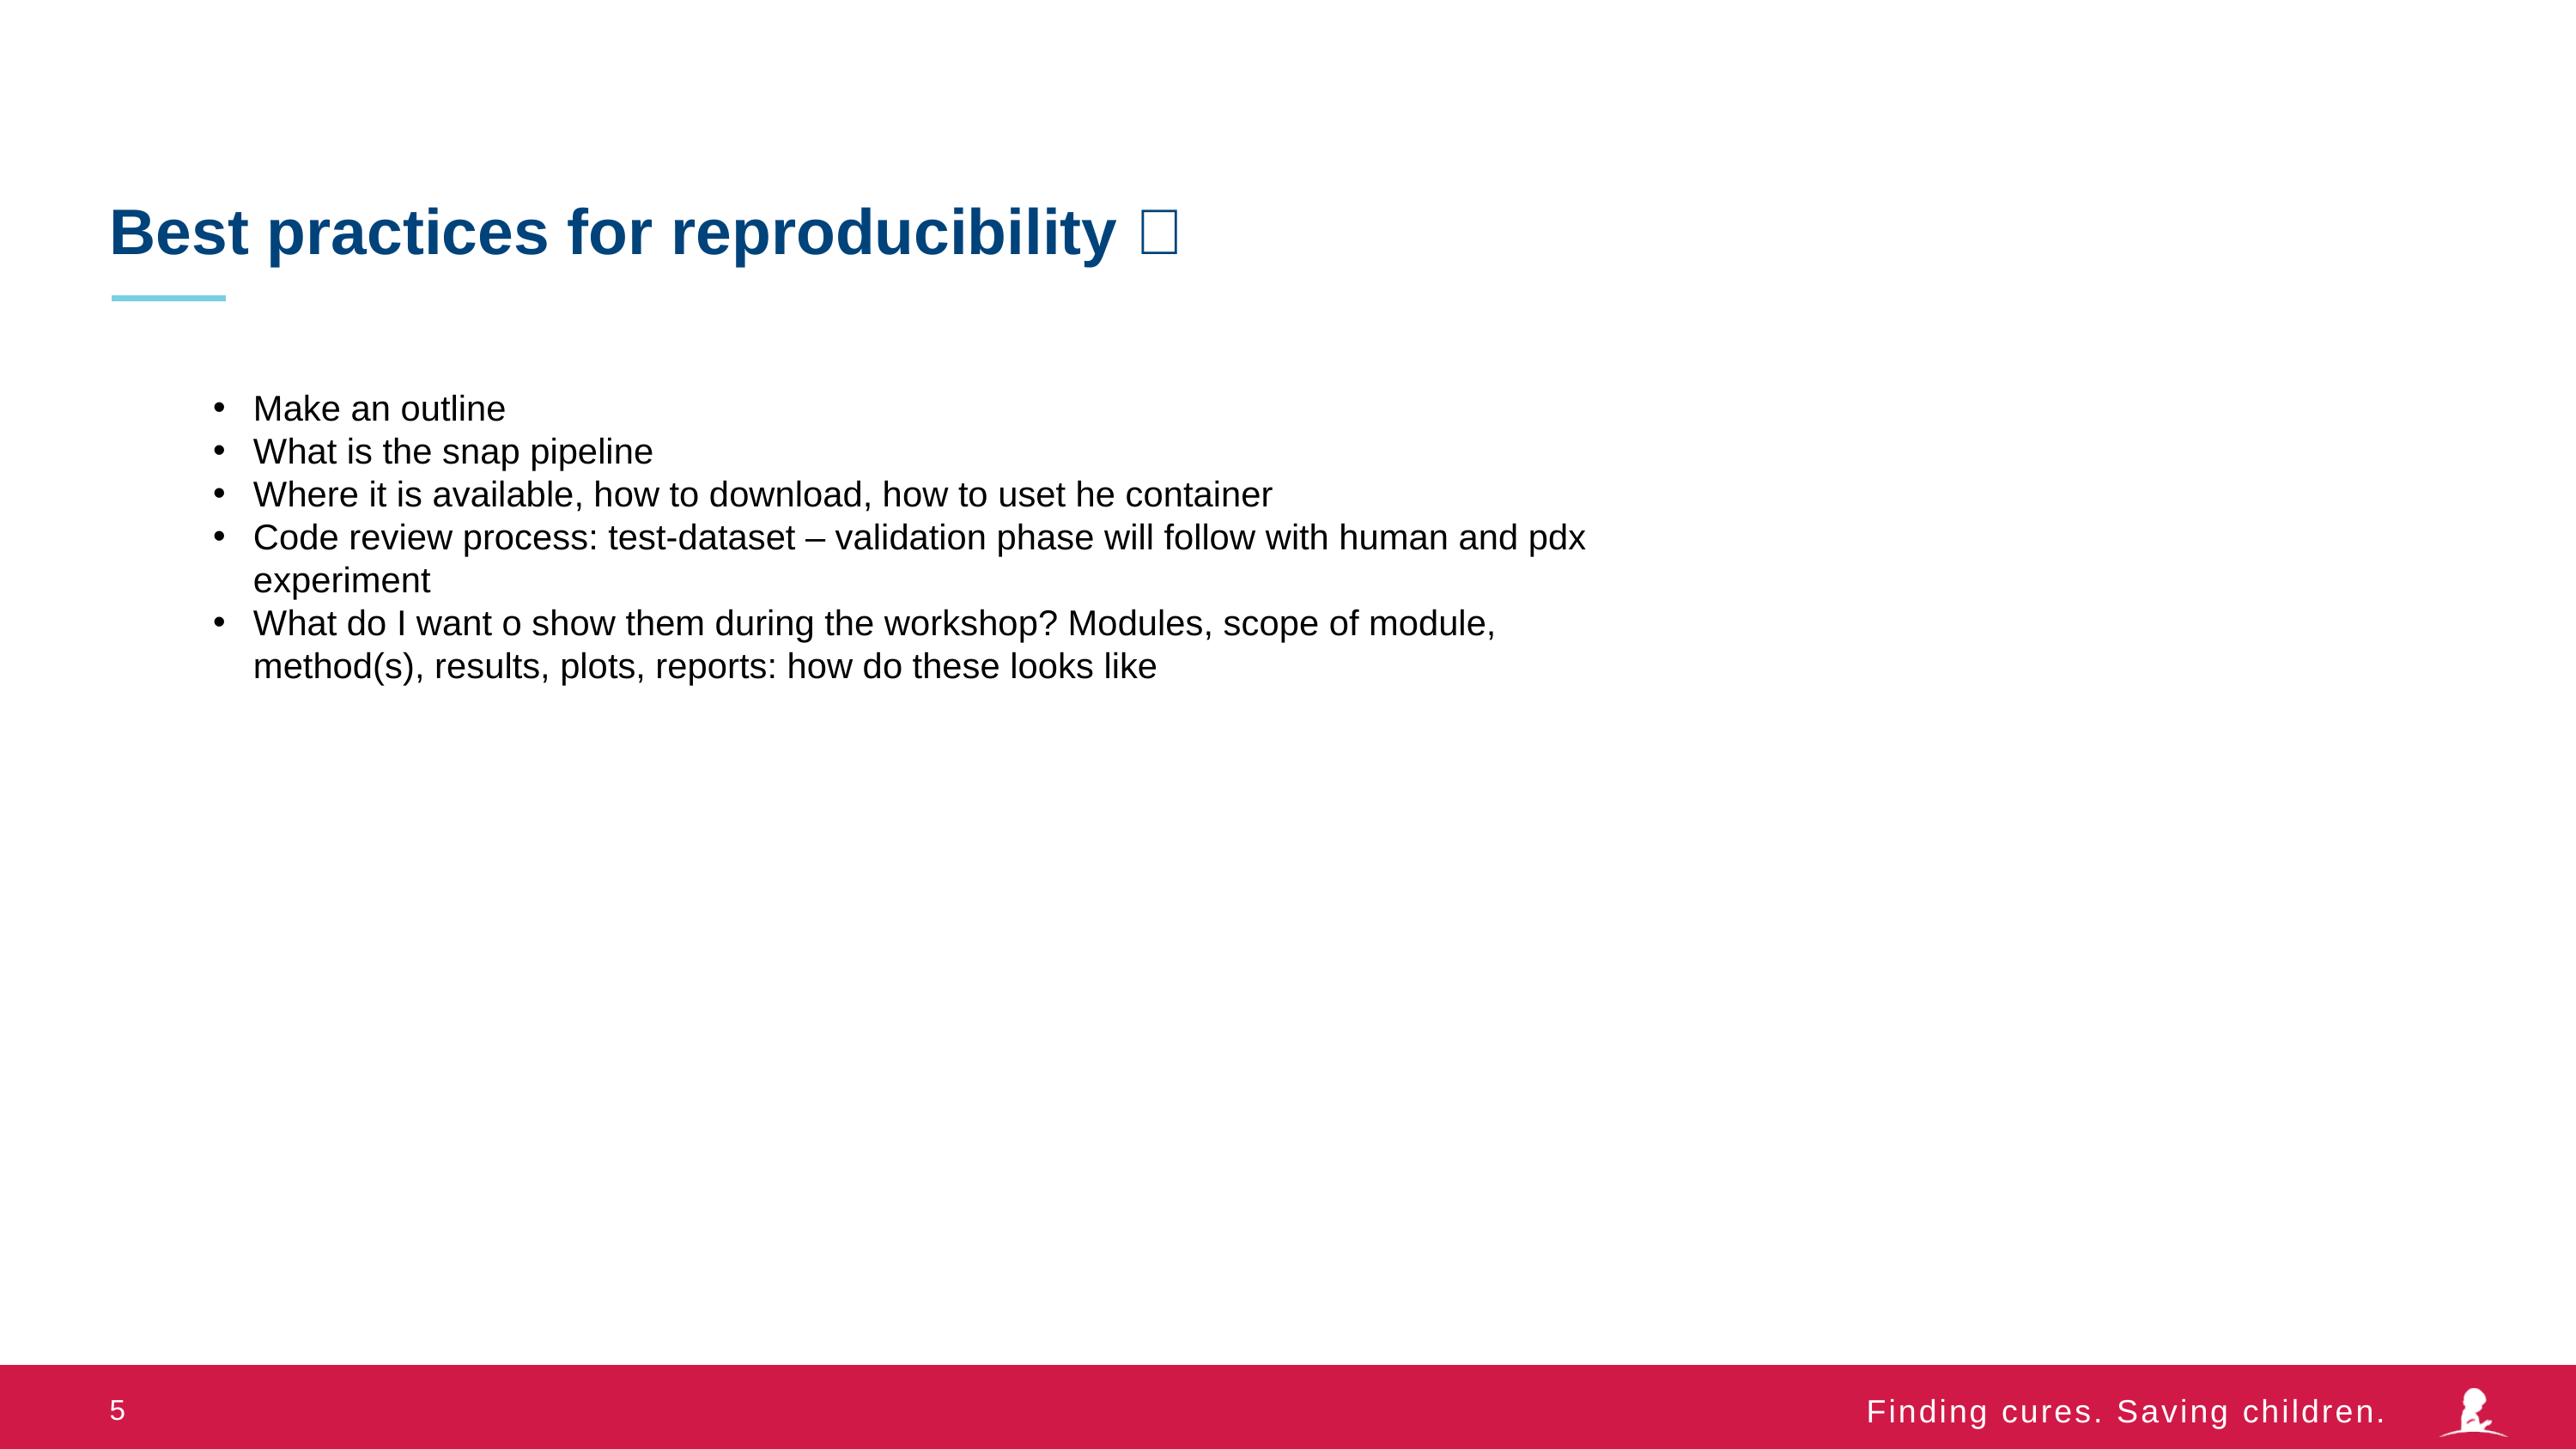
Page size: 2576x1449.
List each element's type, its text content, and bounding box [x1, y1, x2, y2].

title Best practices for reproducibility 🎉 [96, 77, 2475, 276]
text_box Make an outline What is the snap pipeline Where it is available, how to download, how to uset he container Code review process: test-dataset – validation phase will follow with human and pdx experiment What do I want o show them during the workshop? Modules, scope of module, method(s), results, plots, reports: how do these looks like [200, 379, 1603, 736]
slide_number 5 [96, 1375, 228, 1442]
